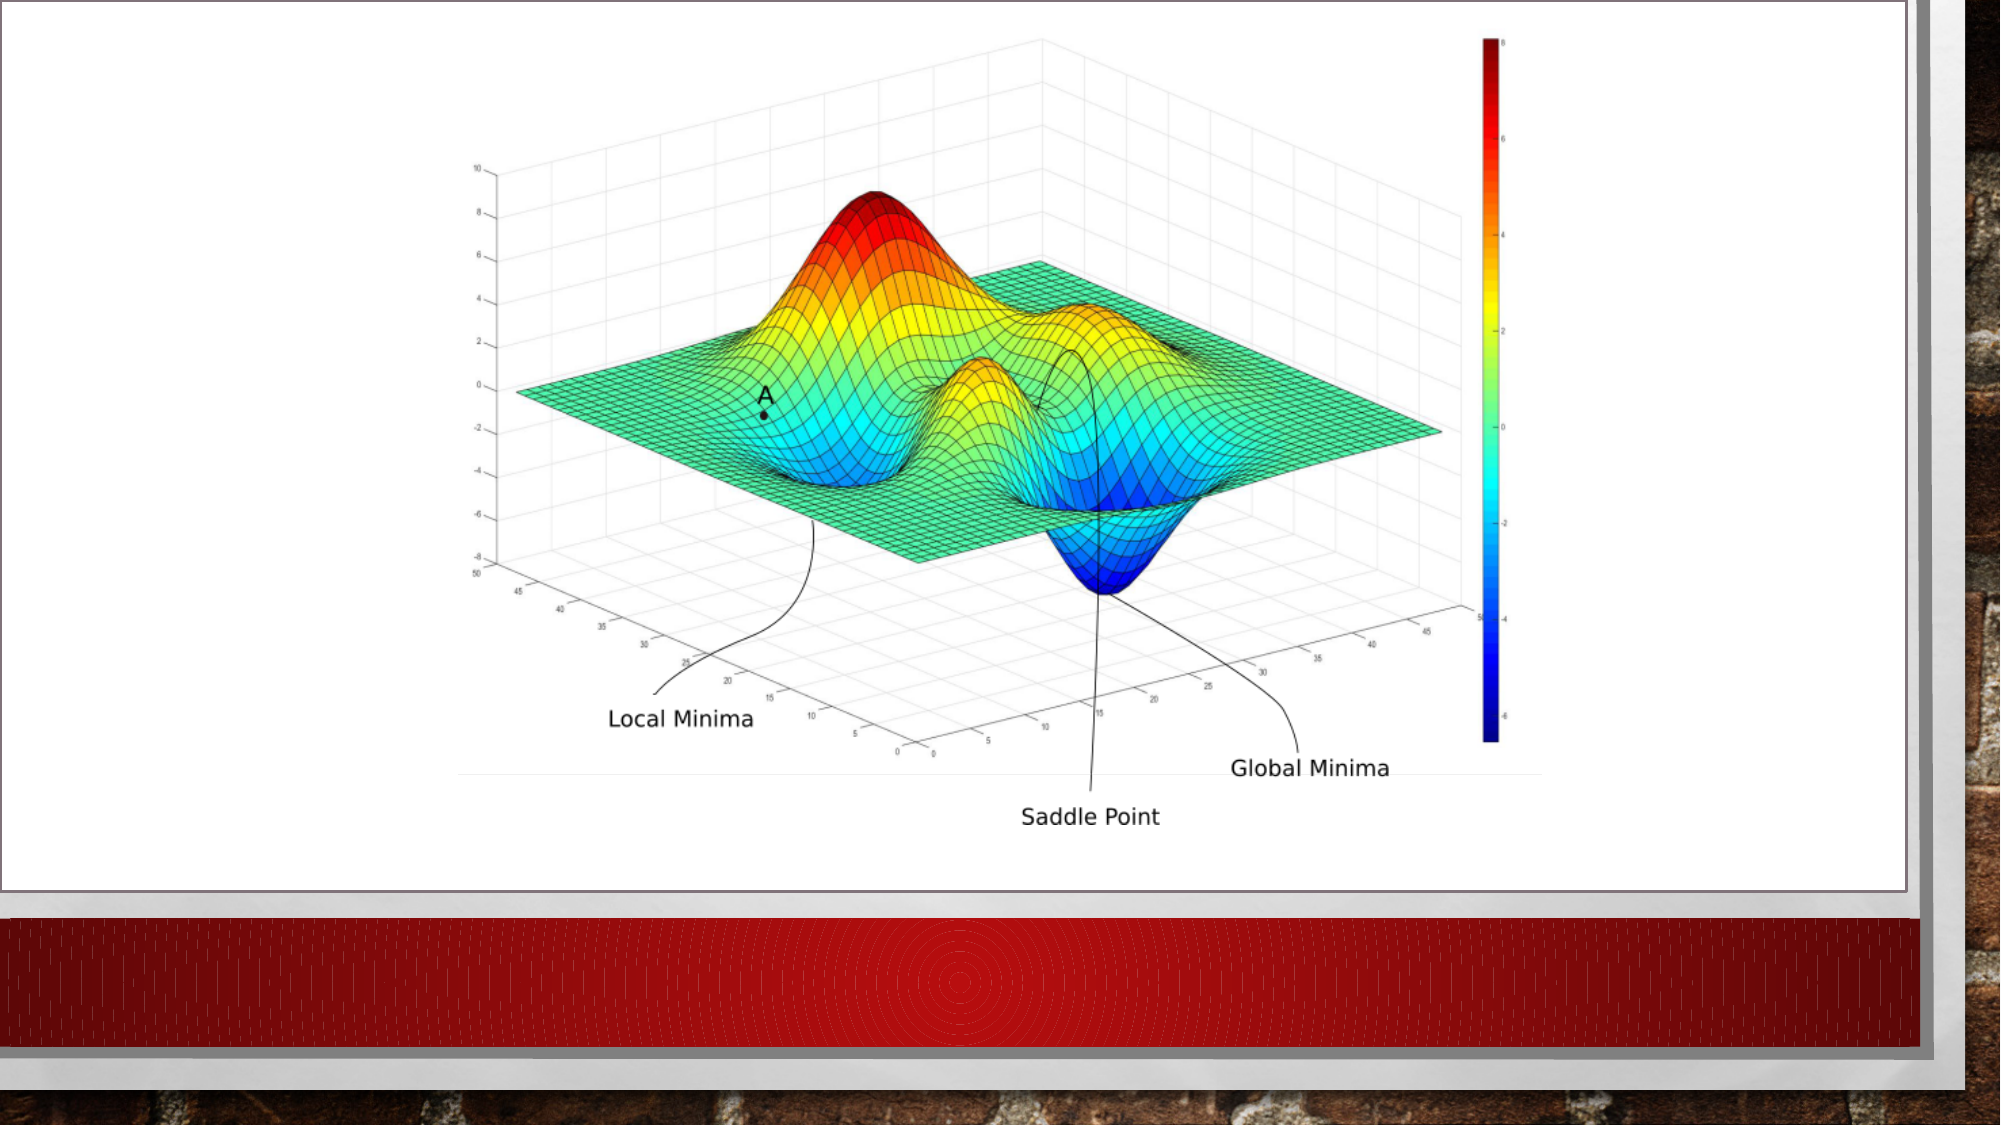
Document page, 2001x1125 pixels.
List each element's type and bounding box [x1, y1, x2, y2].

text_box [0, 0, 1908, 893]
picture [458, 18, 1542, 826]
picture [0, 0, 2000, 1125]
